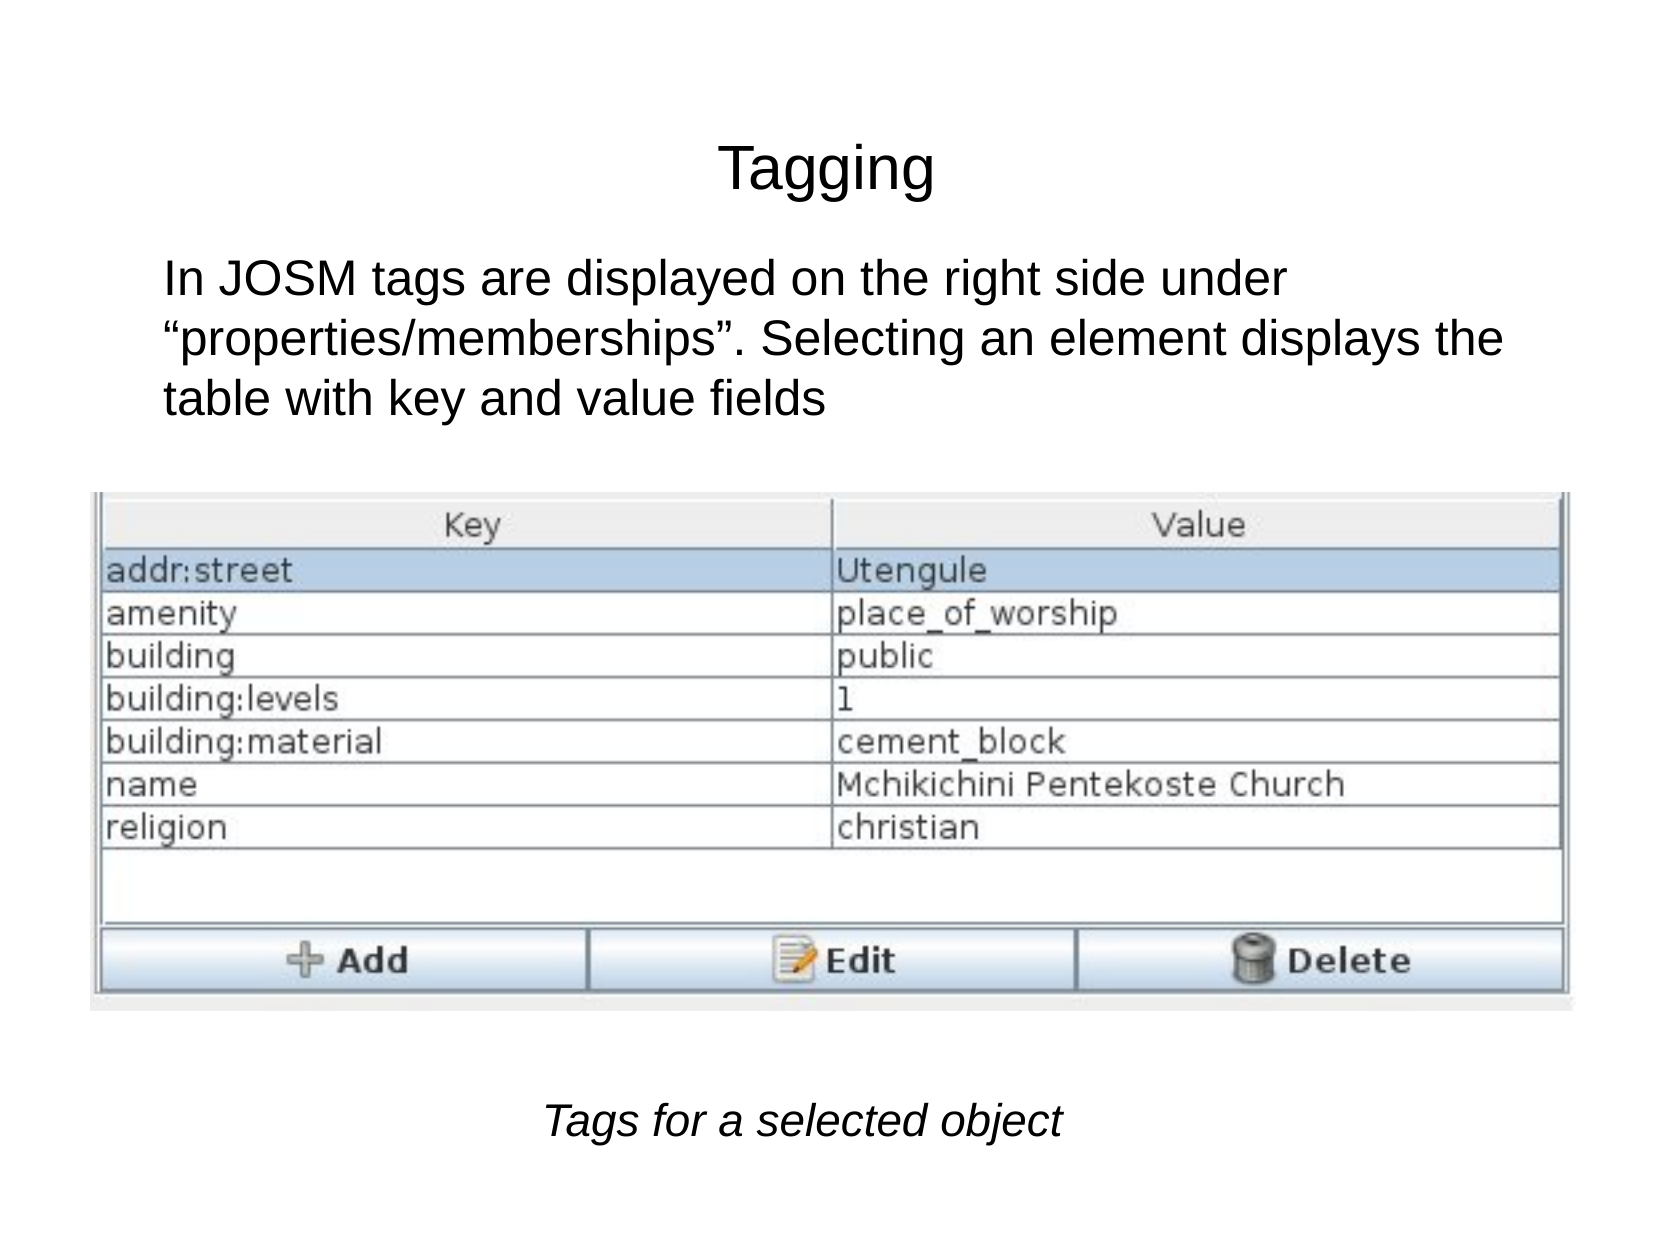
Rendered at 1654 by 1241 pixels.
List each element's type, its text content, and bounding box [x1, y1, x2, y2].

title Tagging [82, 99, 1571, 230]
text_box Tags for a selected object [135, 1091, 1471, 1144]
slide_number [89, 492, 1576, 1011]
subtitle In JOSM tags are displayed on the right side under “properties/memberships”. Selecting an element displays the table with key and value fields [90, 165, 1579, 495]
